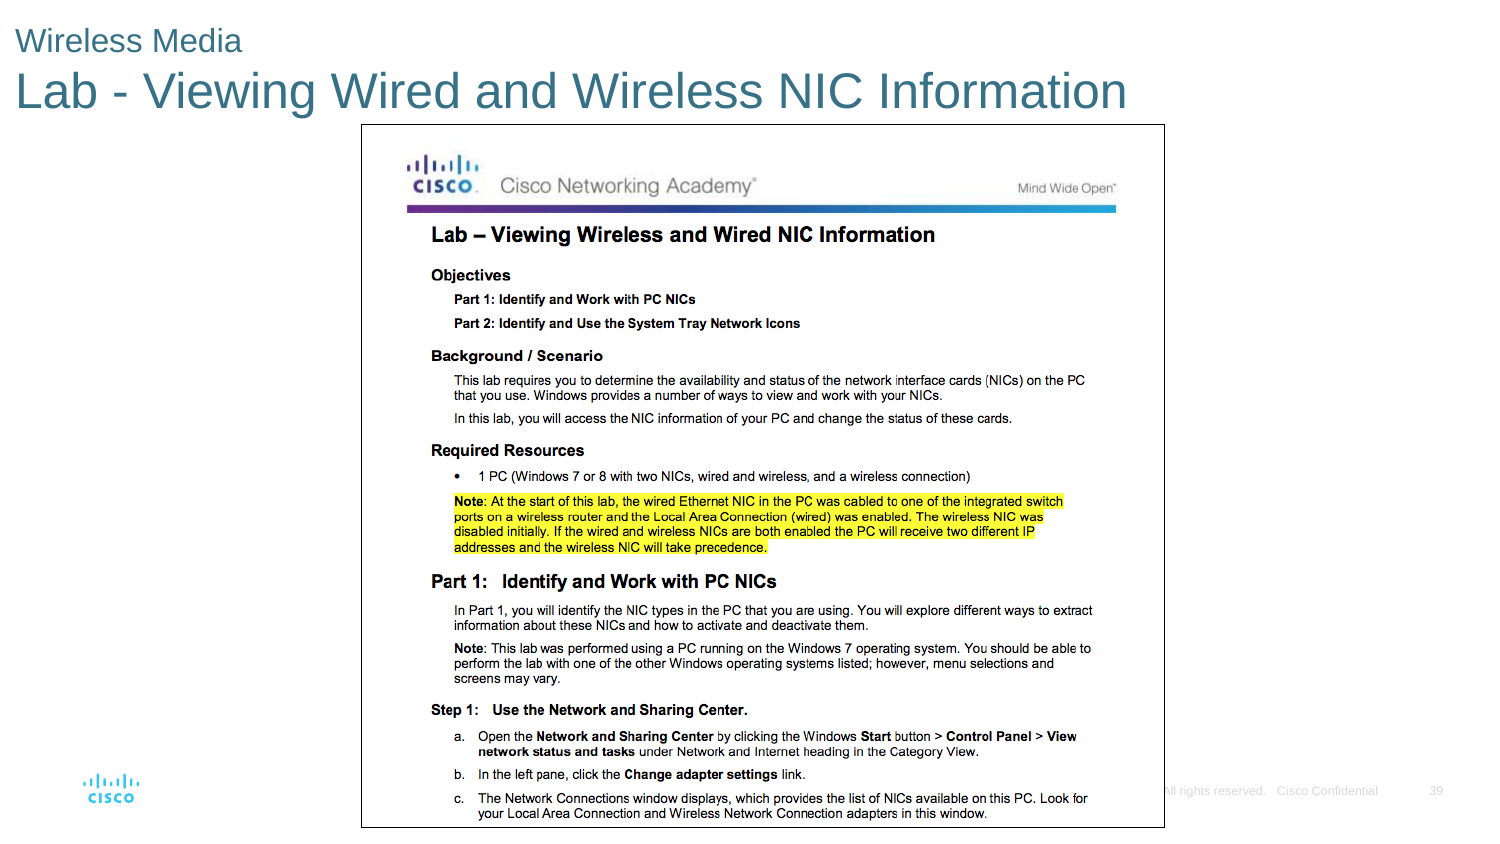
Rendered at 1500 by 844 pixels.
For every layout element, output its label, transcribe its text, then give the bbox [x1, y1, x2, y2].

picture [361, 124, 1165, 829]
title Wireless Media Lab - Viewing Wired and Wireless NIC Information [0, 6, 1500, 131]
